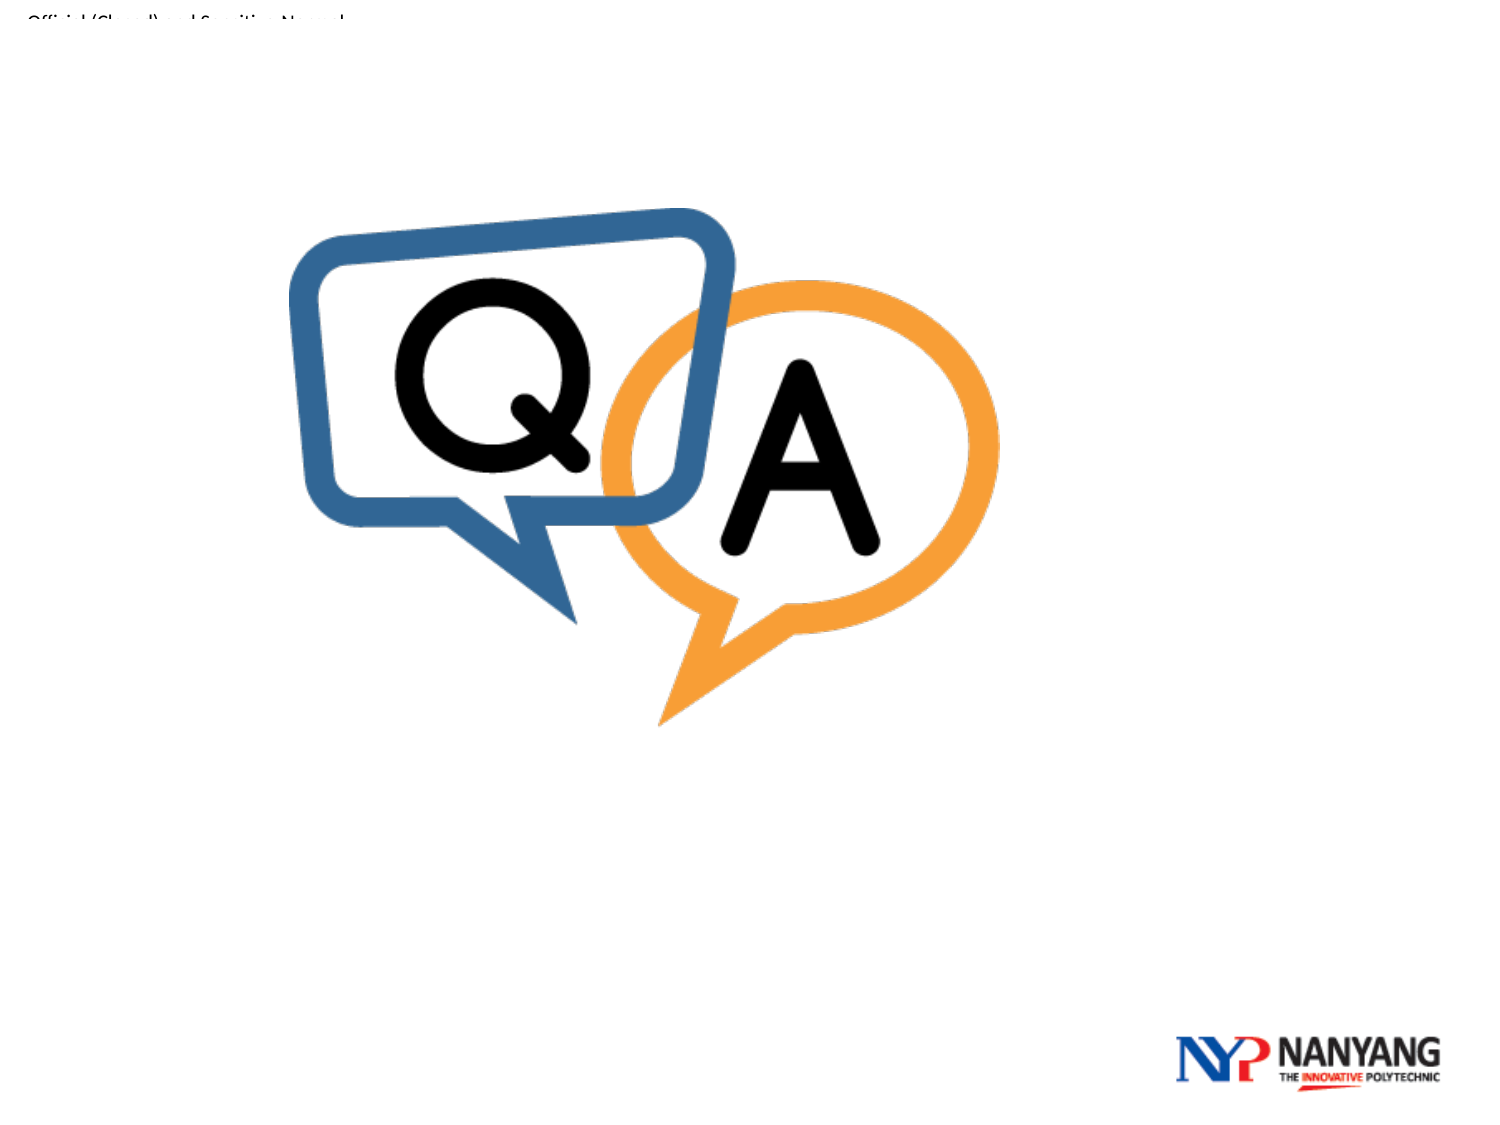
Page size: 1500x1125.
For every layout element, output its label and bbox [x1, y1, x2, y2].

picture [1161, 1023, 1459, 1100]
picture [288, 207, 1000, 734]
